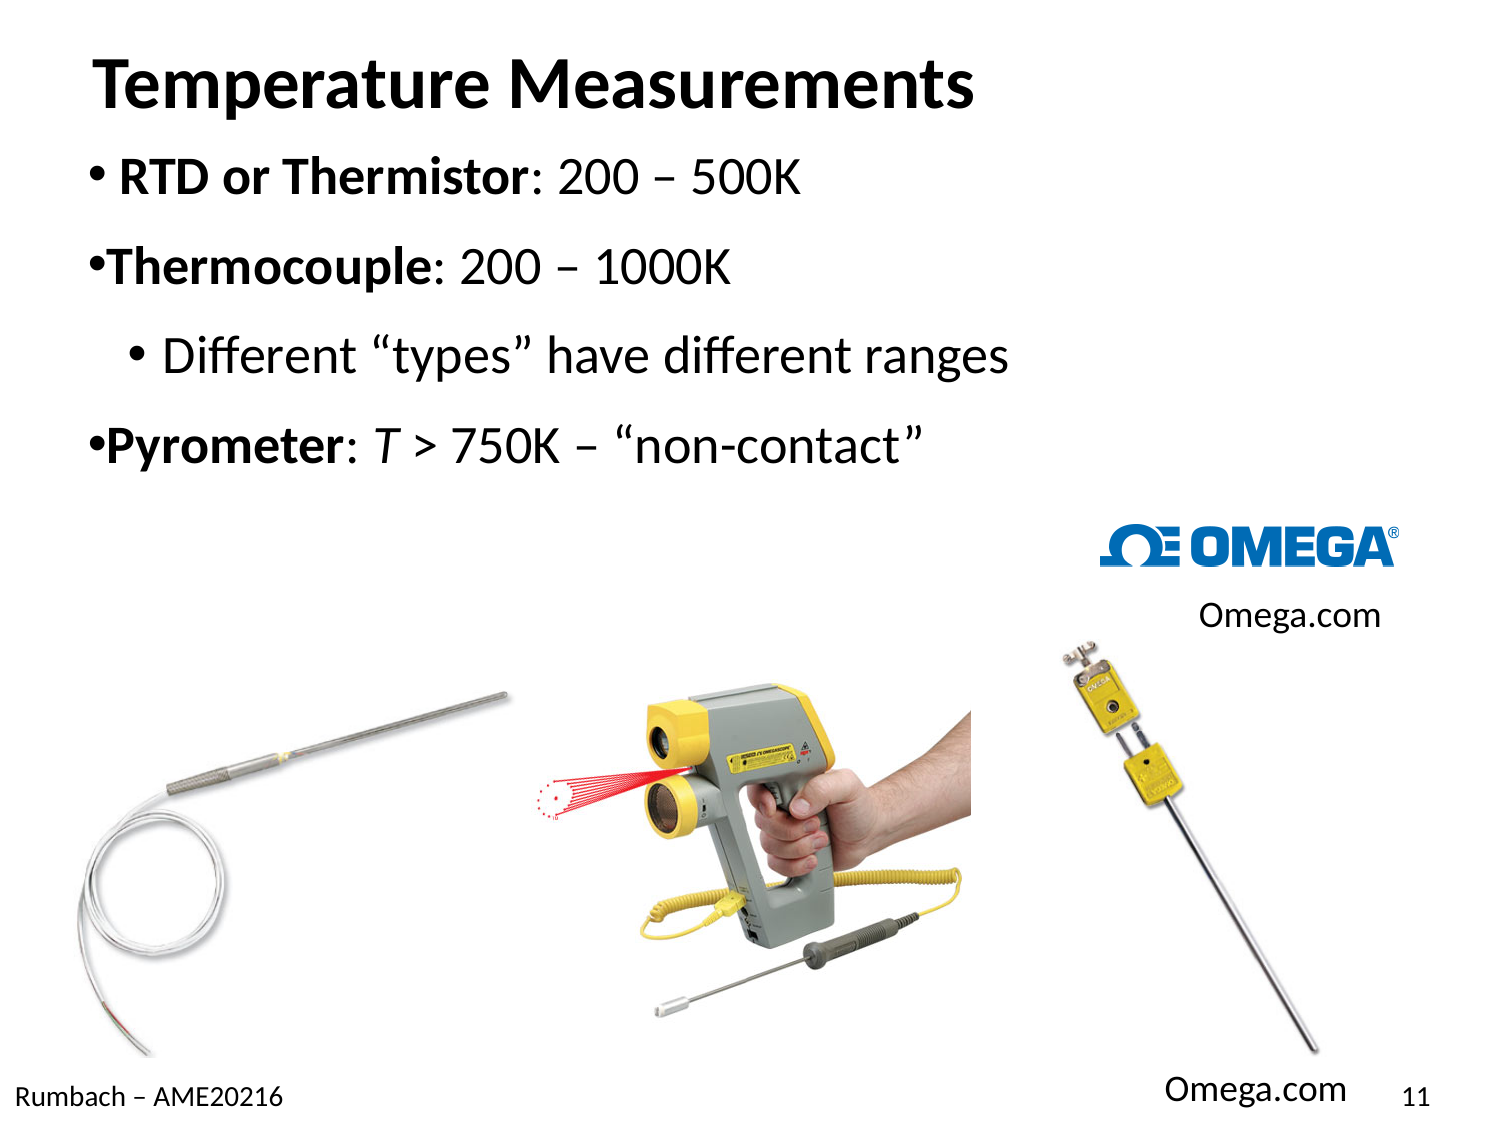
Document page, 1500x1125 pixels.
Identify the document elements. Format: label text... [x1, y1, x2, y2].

text_box Temperature Measurements [77, 26, 992, 132]
text_box RTD or Thermistor: 200 – 500K Thermocouple: 200 – 1000K Different “types” have different ranges Pyrometer: T > 750K – “non-contact” [73, 132, 1465, 483]
text_box Omega.com [1149, 1065, 1363, 1117]
picture [72, 690, 517, 1058]
picture [1017, 639, 1365, 1058]
picture [1100, 523, 1399, 567]
text_box Omega.com [1184, 582, 1398, 642]
picture [522, 639, 971, 1058]
